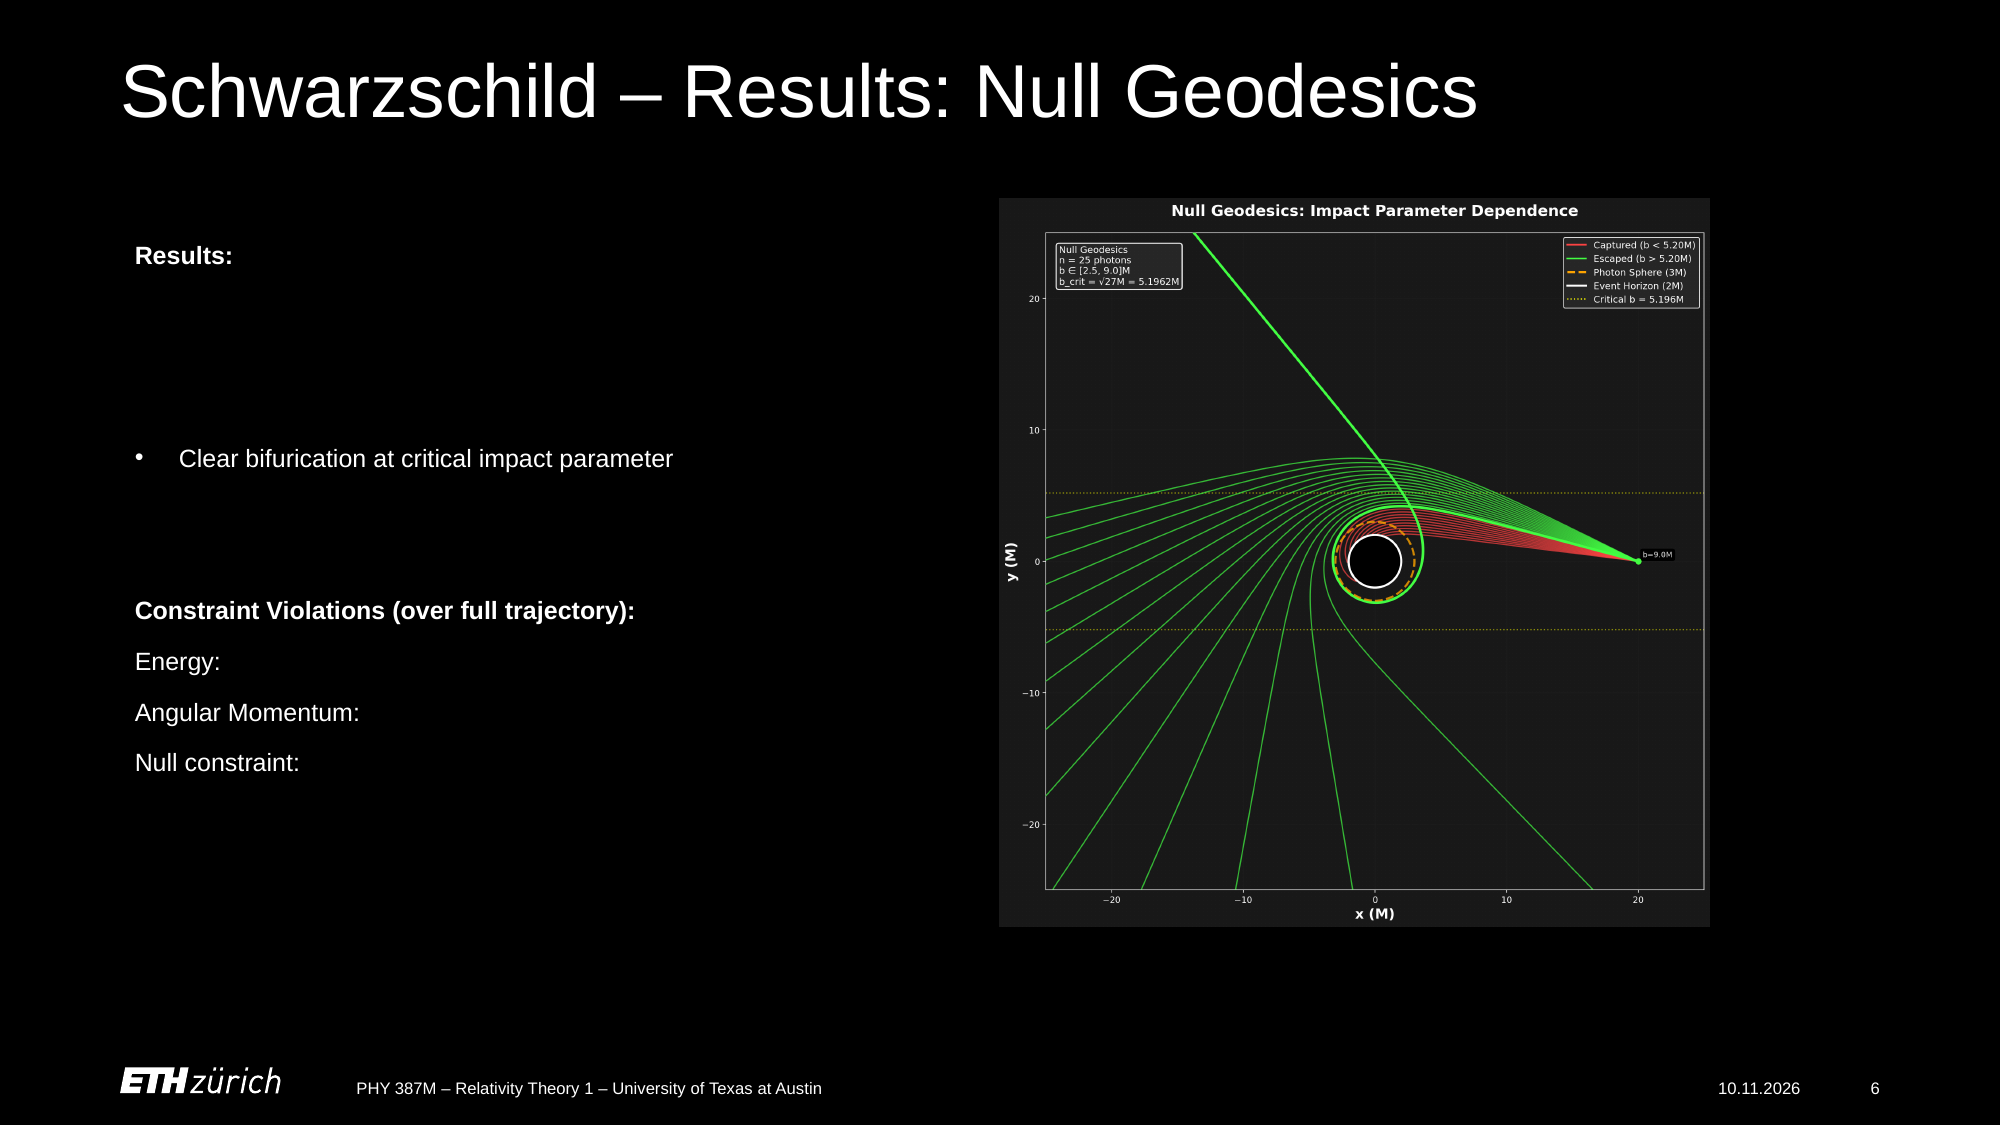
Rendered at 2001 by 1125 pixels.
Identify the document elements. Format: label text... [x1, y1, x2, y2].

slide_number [1718, 1069, 1819, 1106]
slide_number 6 [1827, 1069, 1880, 1106]
footer PHY 387M – Relativity Theory 1 – University of Texas at Austin [356, 1069, 1243, 1106]
title Schwarzschild – Results: Null Geodesics [120, 42, 1880, 191]
picture [999, 198, 1710, 927]
